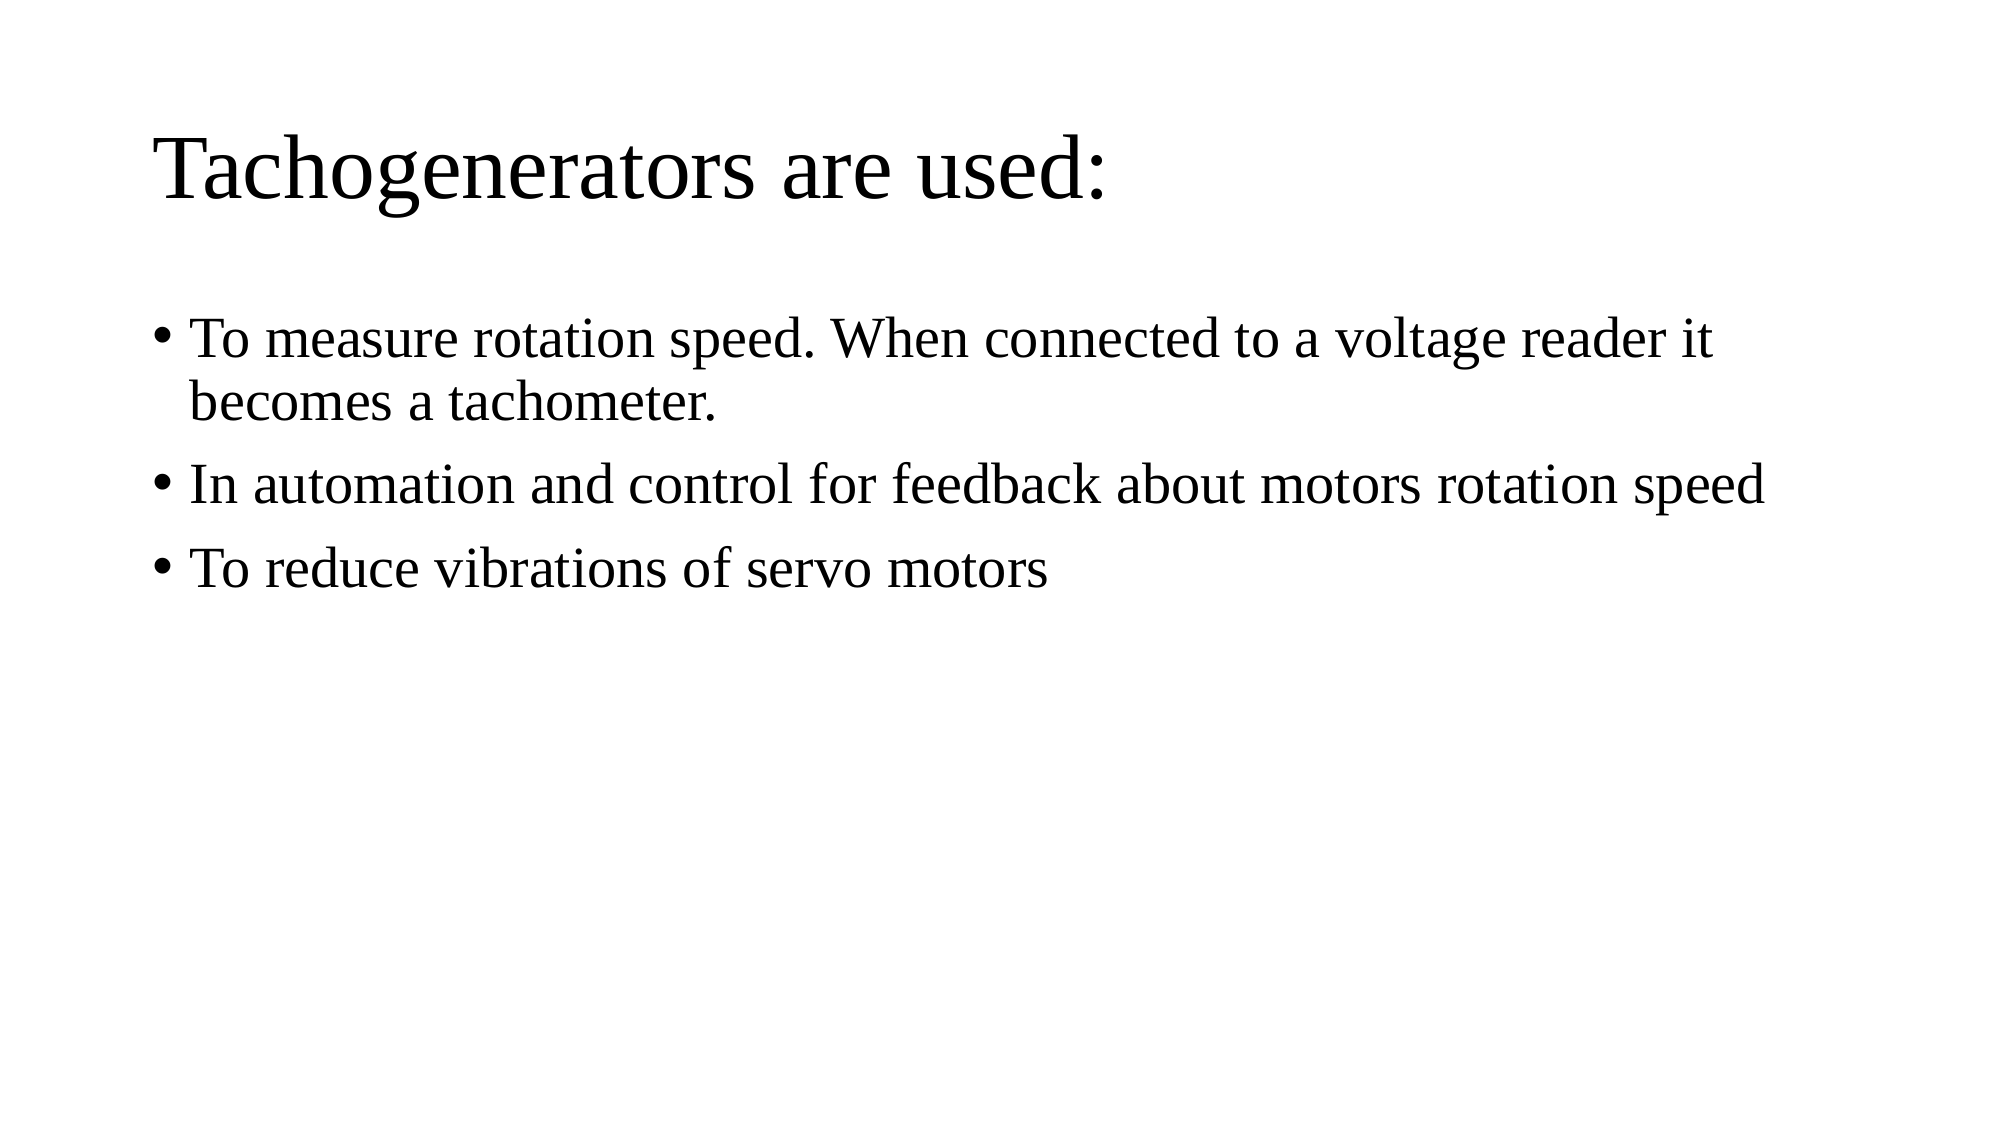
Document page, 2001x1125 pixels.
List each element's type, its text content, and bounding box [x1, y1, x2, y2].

list To measure rotation speed. When connected to a voltage reader it becomes a tachometer. In automation and control for feedback about motors rotation speed To reduce vibrations of servo motors [137, 299, 1863, 1014]
title Tachogenerators are used: [137, 59, 1863, 278]
